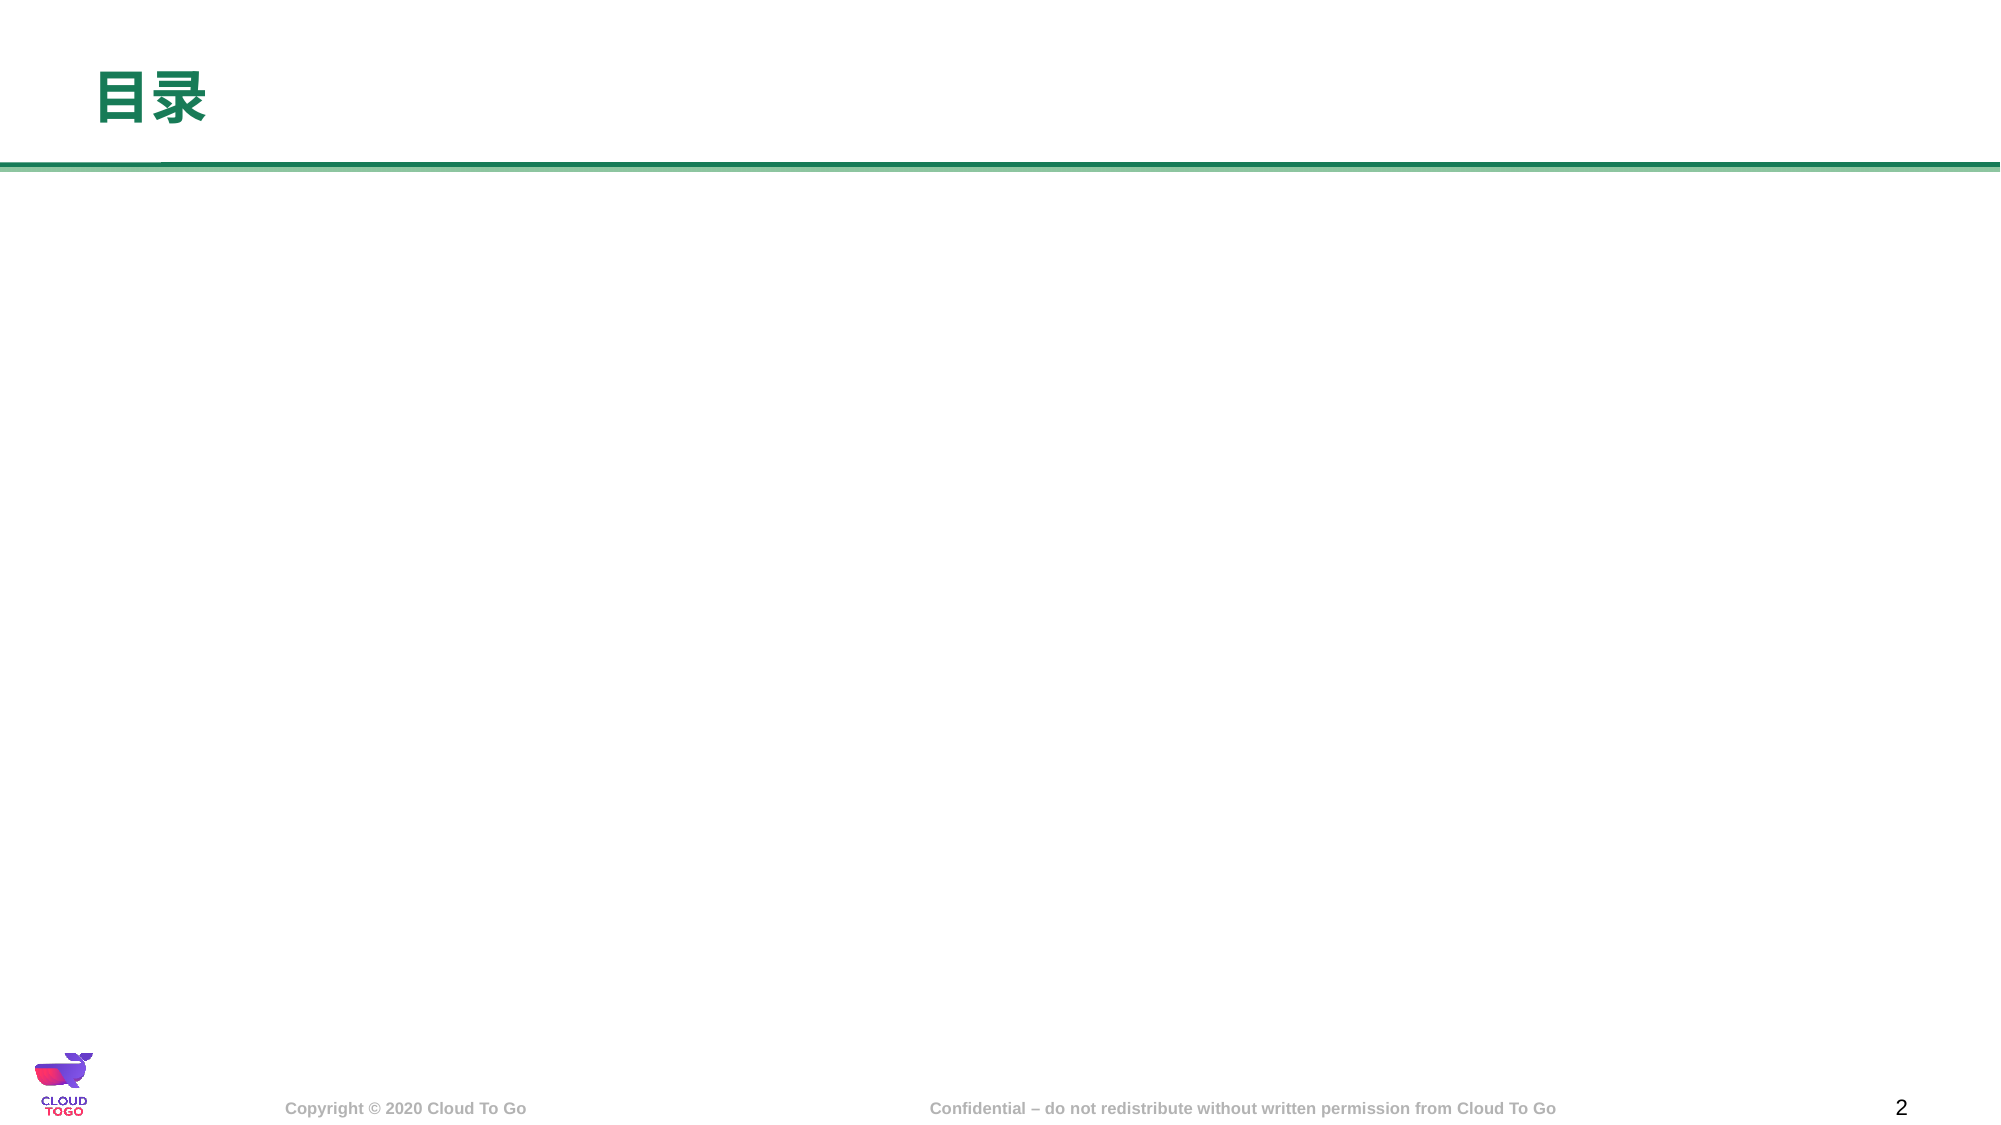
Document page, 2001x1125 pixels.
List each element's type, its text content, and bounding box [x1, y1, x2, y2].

title 目录 [92, 26, 1908, 163]
picture [35, 1053, 93, 1118]
